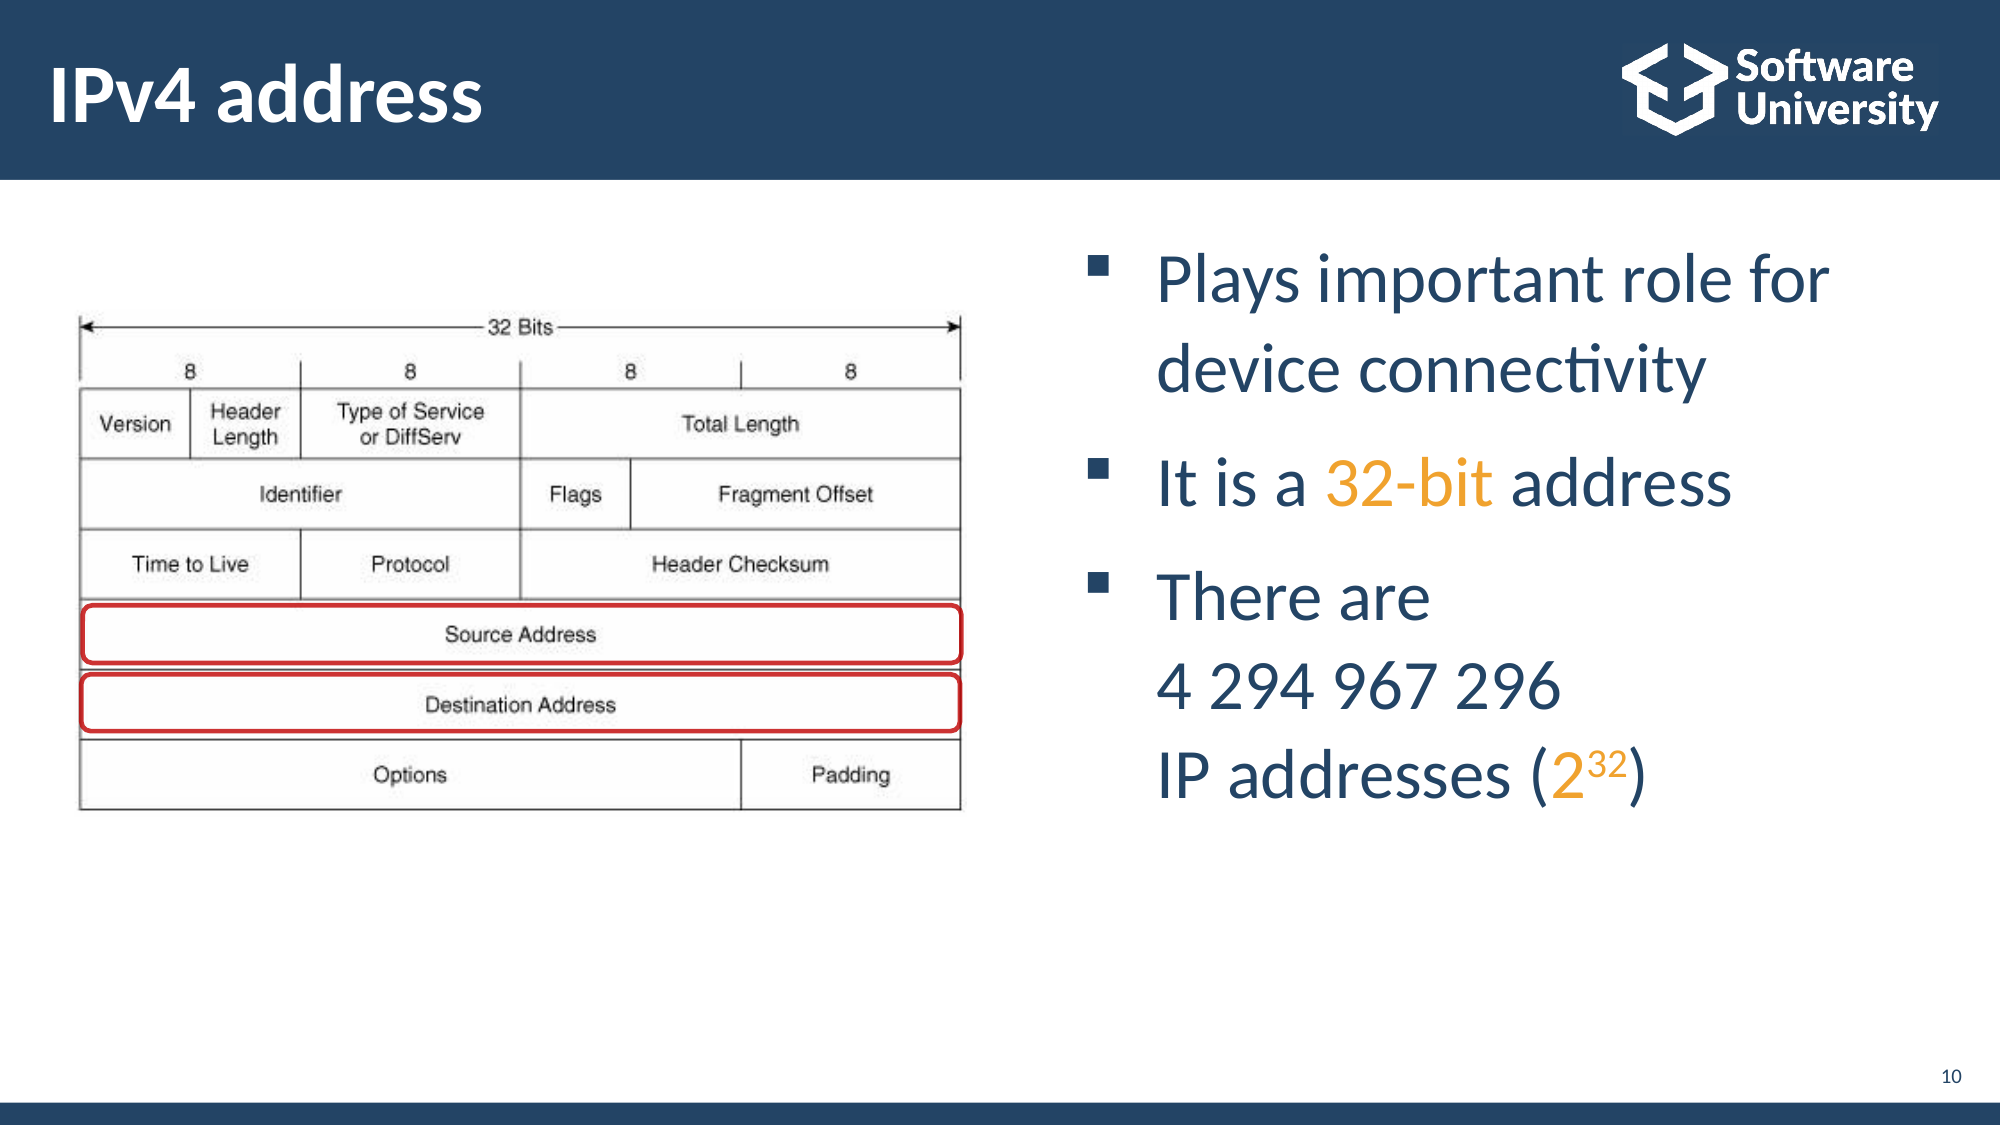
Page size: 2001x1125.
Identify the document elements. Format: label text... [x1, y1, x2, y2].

picture [1622, 43, 1939, 136]
title IPv4 address [31, 16, 1591, 162]
slide_number 10 [1897, 1049, 1968, 1101]
list Plays important role for device connectivity It is a 32-bit address There are 4 294 967 296 IP addresses (232) [1064, 222, 1968, 1047]
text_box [71, 306, 967, 819]
